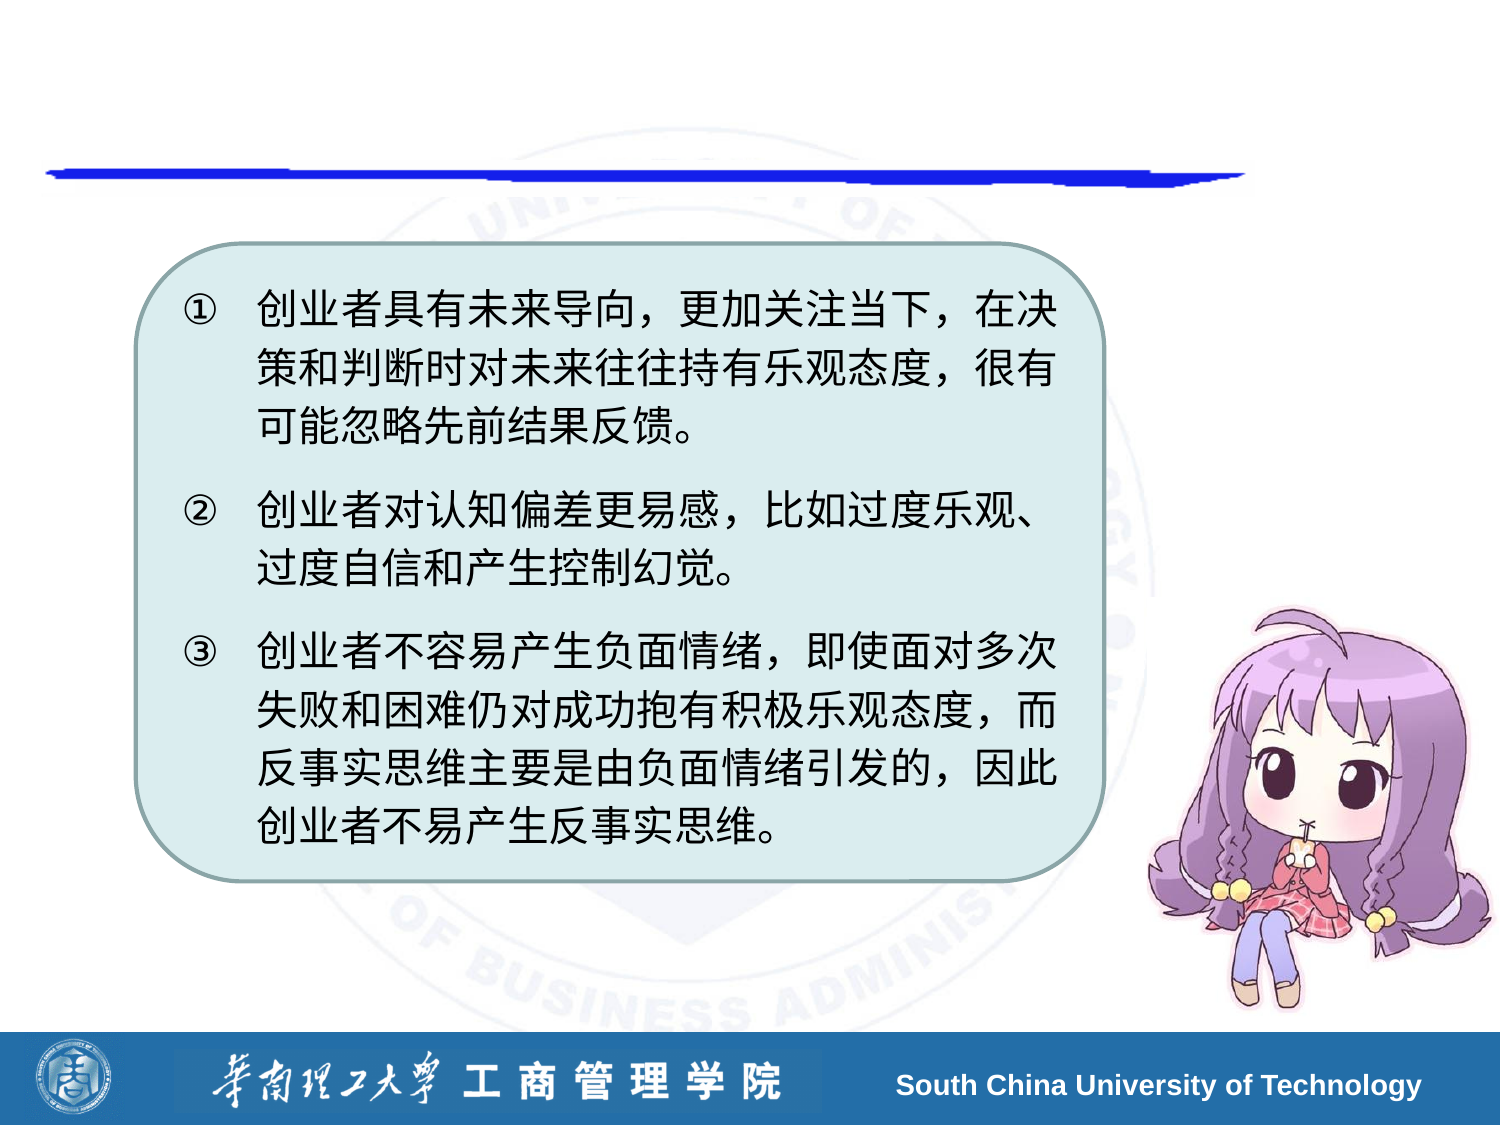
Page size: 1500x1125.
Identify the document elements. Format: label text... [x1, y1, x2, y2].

text_box 创业者具有未来导向，更加关注当下，在决策和判断时对未来往往持有乐观态度，很有可能忽略先前结果反馈。 创业者对认知偏差更易感，比如过度乐观、过度自信和产生控制幻觉。 创业者不容易产生负面情绪，即使面对多次失败和困难仍对成功抱有积极乐观态度，而反事实思维主要是由负面情绪引发的，因此创业者不易产生反事实思维。 [133, 241, 1107, 884]
footer South China University of Technology [826, 1058, 1500, 1125]
picture [0, 105, 1500, 1125]
